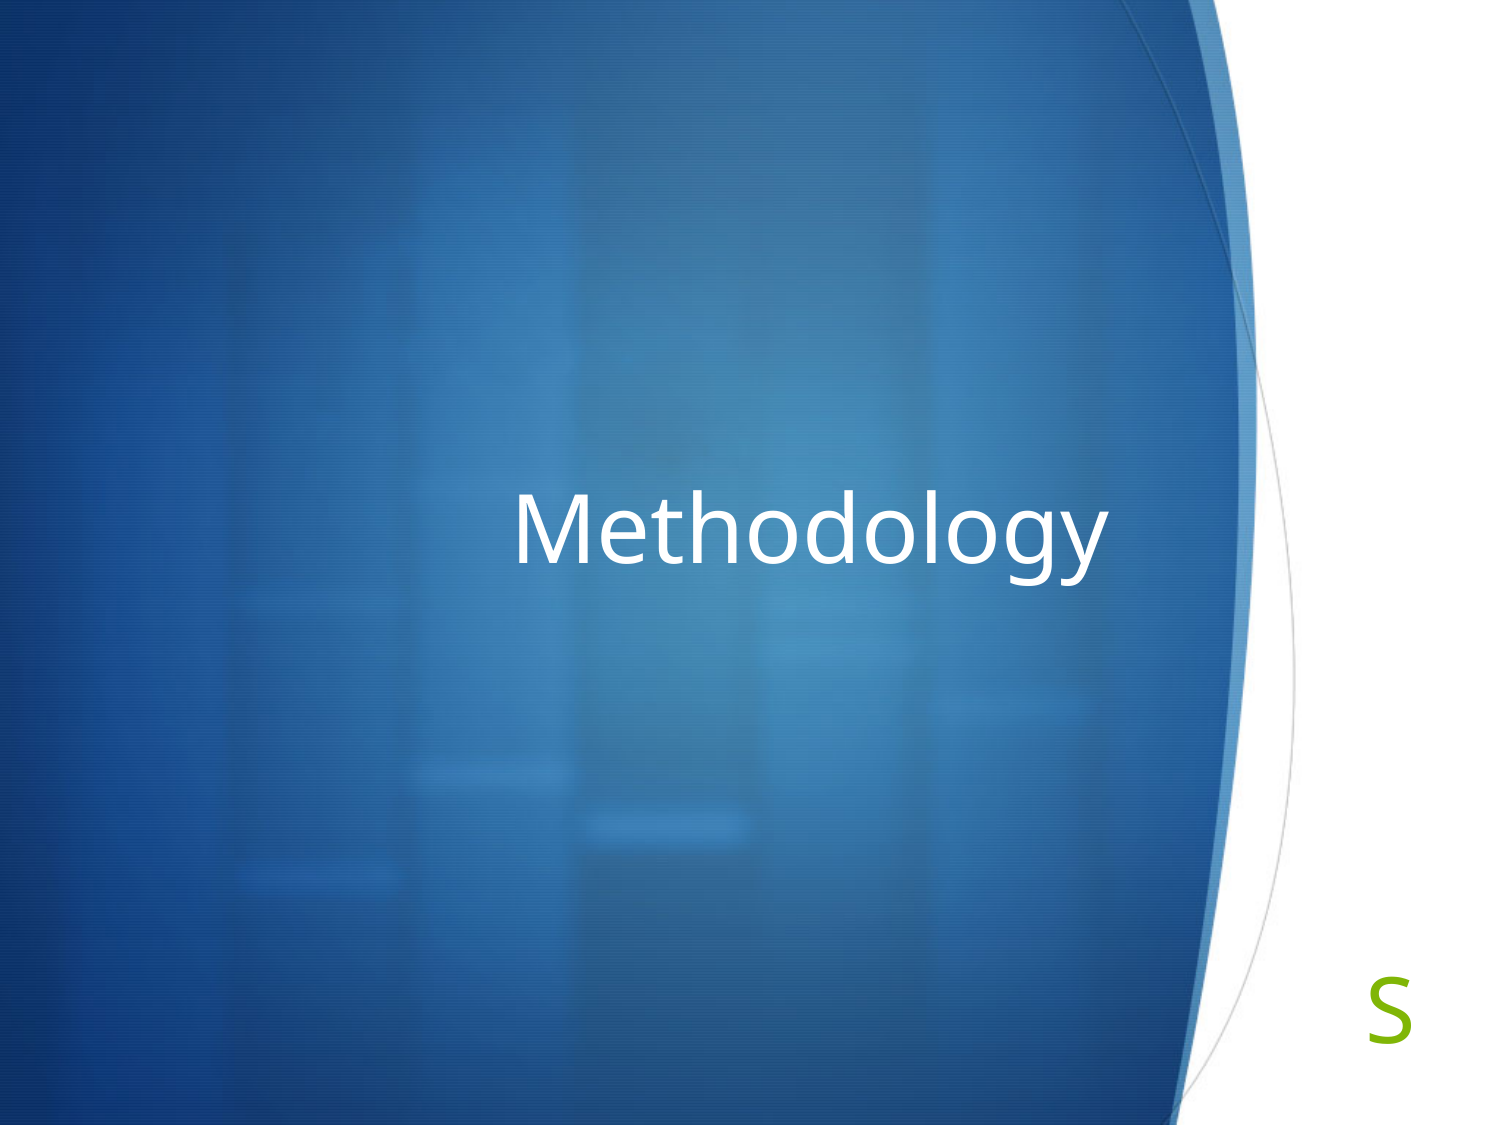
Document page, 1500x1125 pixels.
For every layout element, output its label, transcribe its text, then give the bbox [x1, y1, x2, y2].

picture [0, 0, 1500, 1125]
title Methodology [75, 366, 1125, 591]
